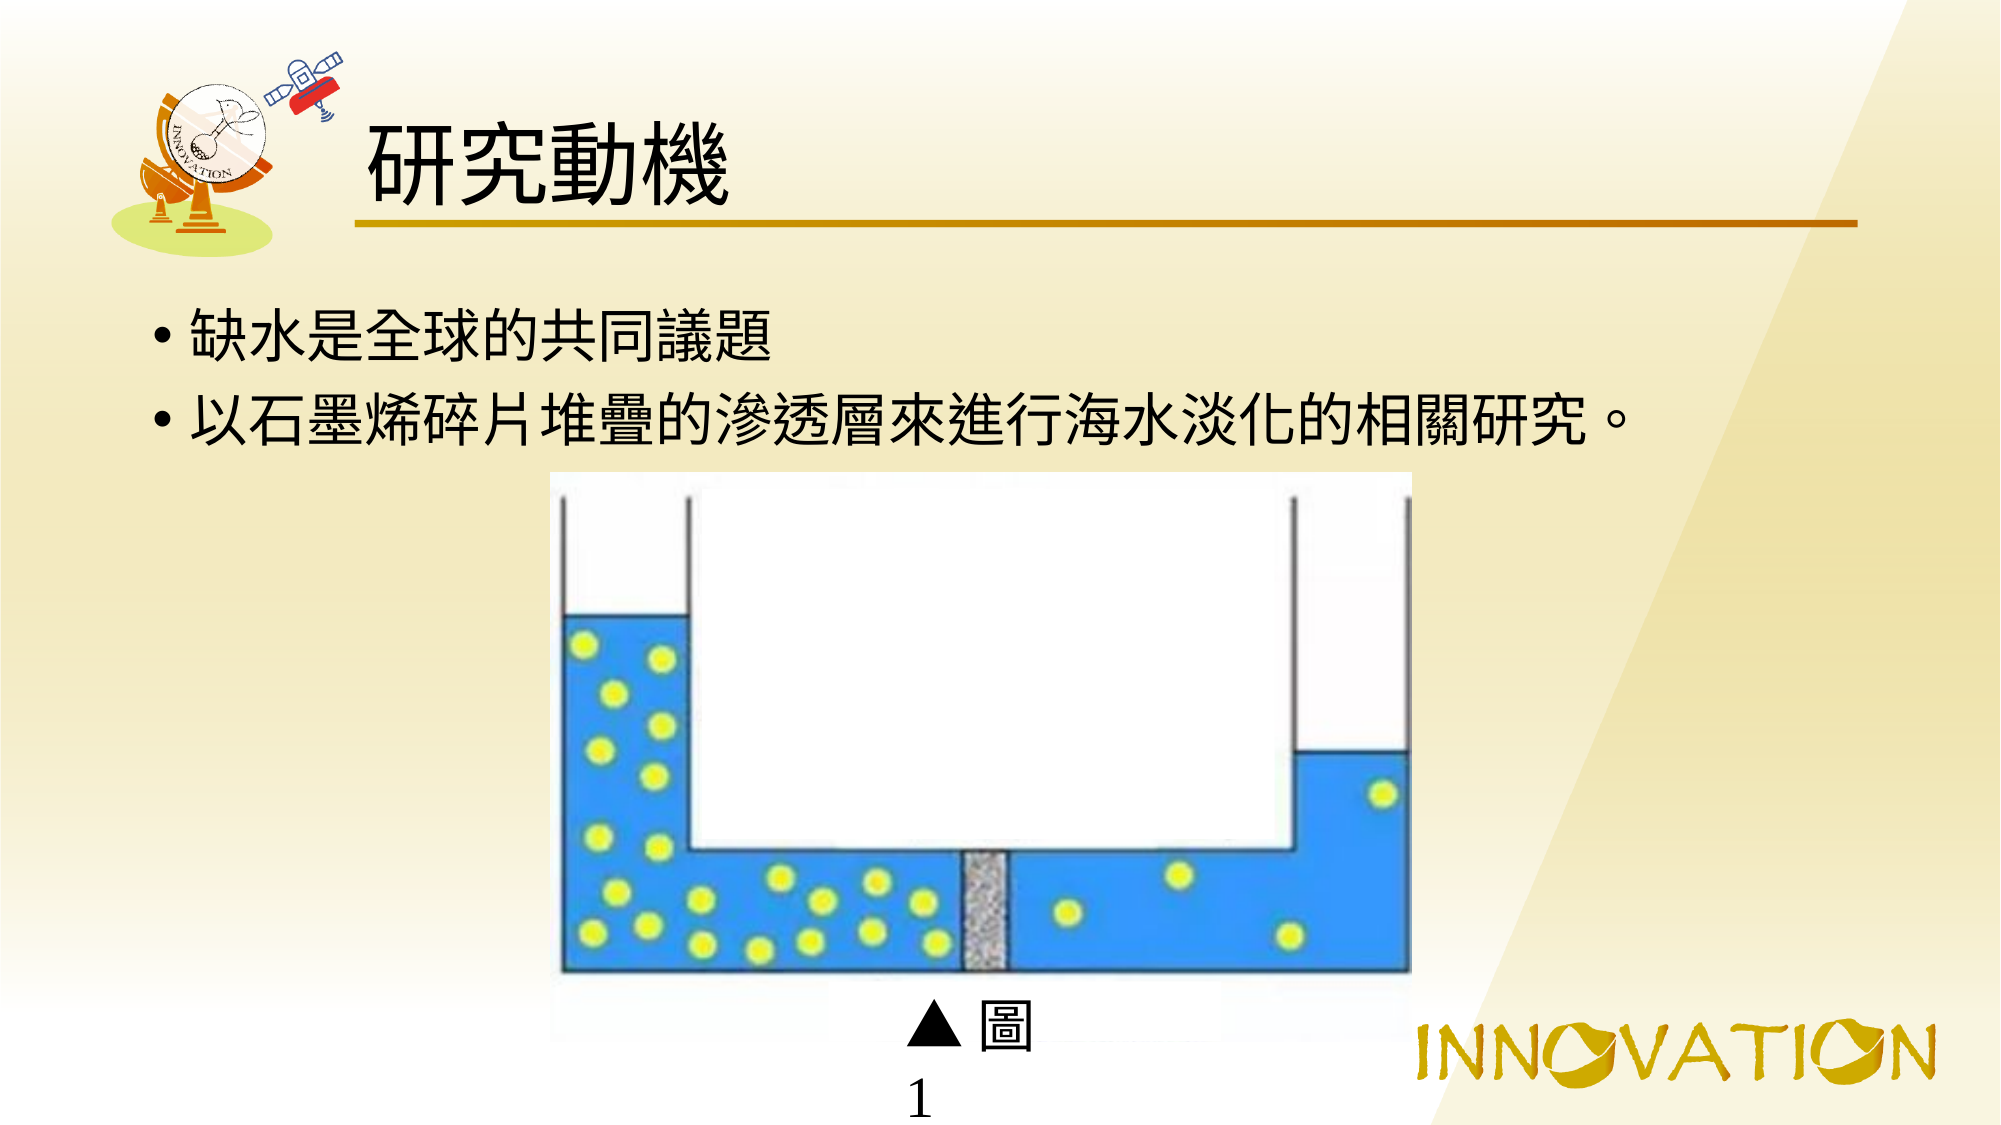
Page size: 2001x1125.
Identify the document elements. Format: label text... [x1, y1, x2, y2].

picture [0, 0, 2001, 1125]
list 缺水是全球的共同議題 以石墨烯碎片堆疊的滲透層來進行海水淡化的相關研究。 [137, 299, 1863, 1014]
title 研究動機 [137, 59, 1863, 278]
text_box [550, 472, 1412, 1068]
